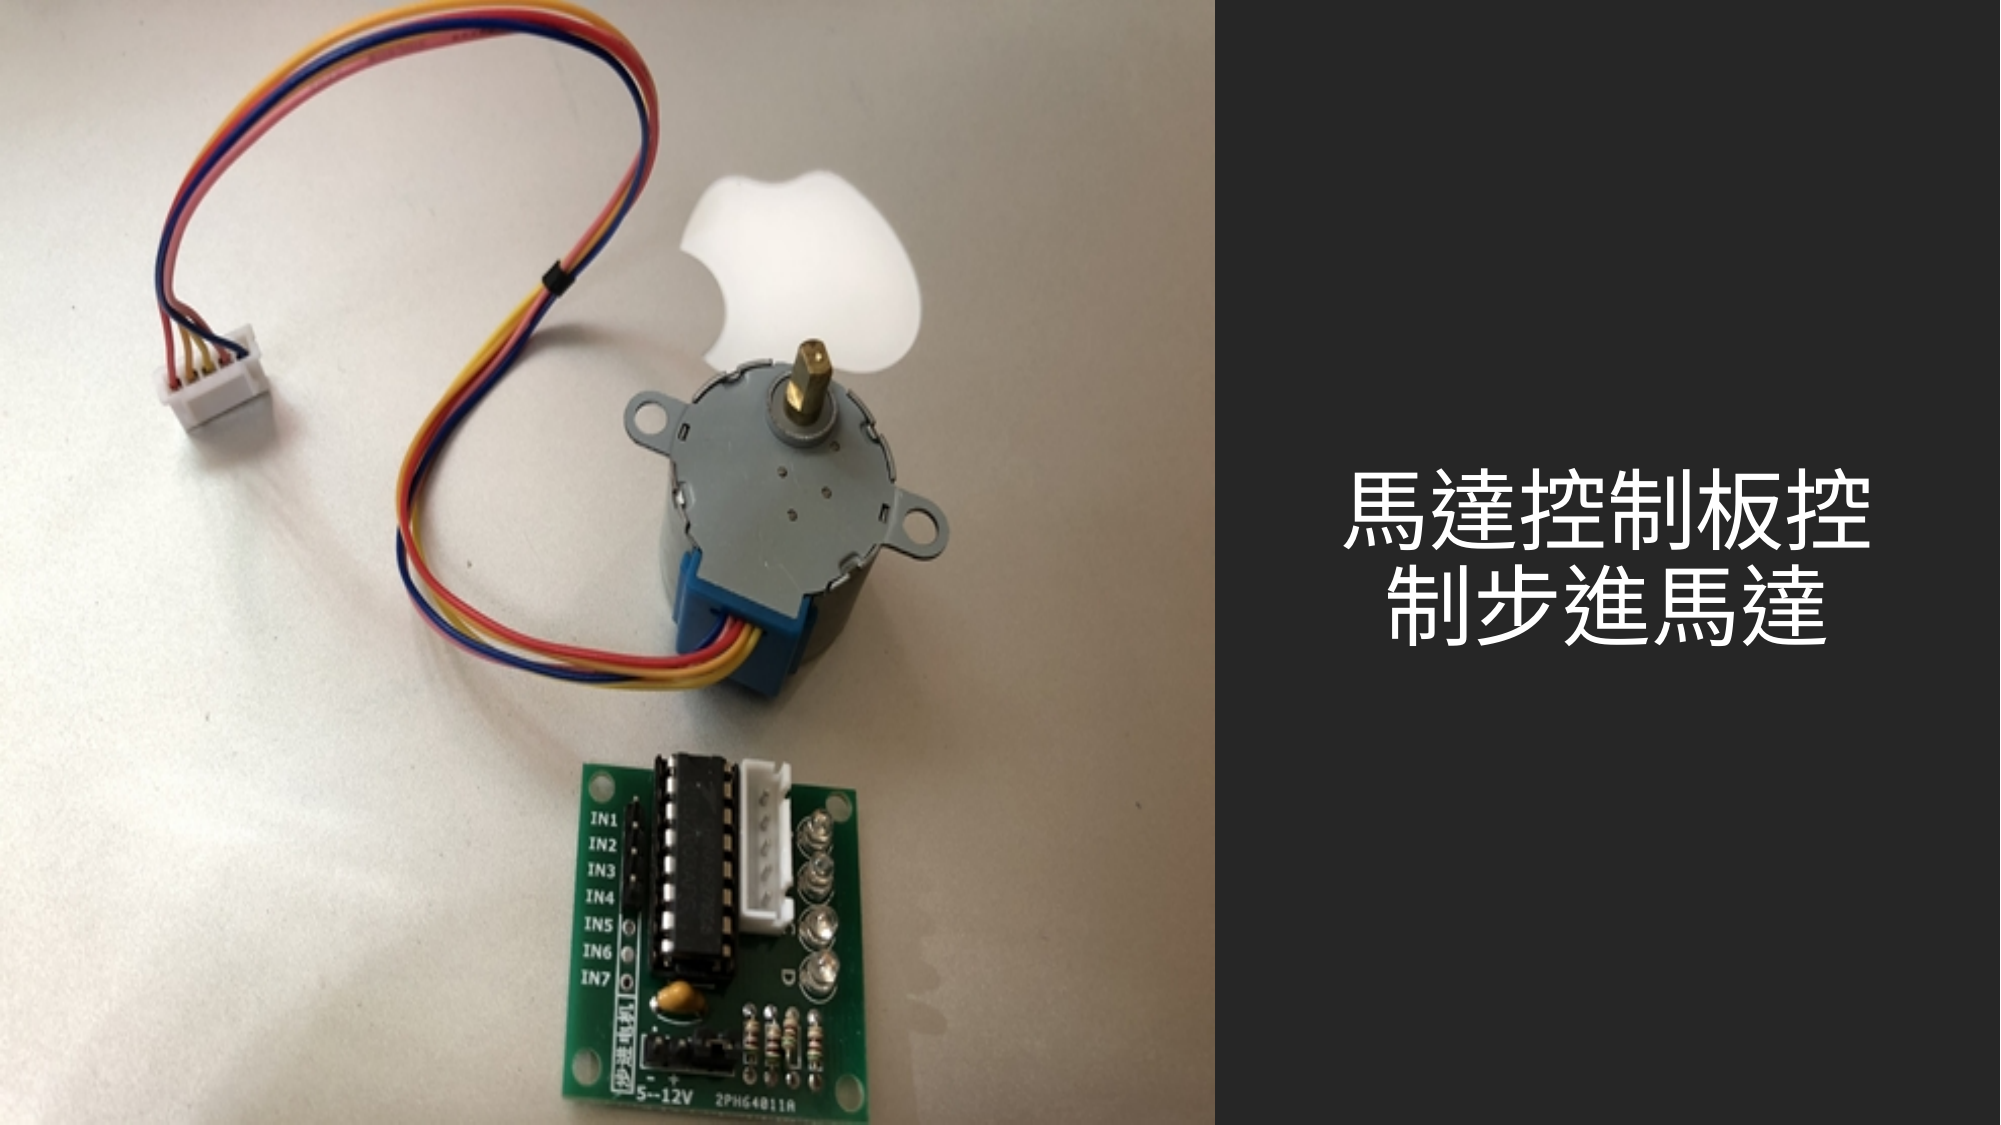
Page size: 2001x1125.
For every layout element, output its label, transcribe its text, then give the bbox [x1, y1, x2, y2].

title 馬達控制板控制步進馬達 [1294, 458, 1920, 667]
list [0, 0, 1215, 1125]
text_box [1215, 0, 2000, 1125]
